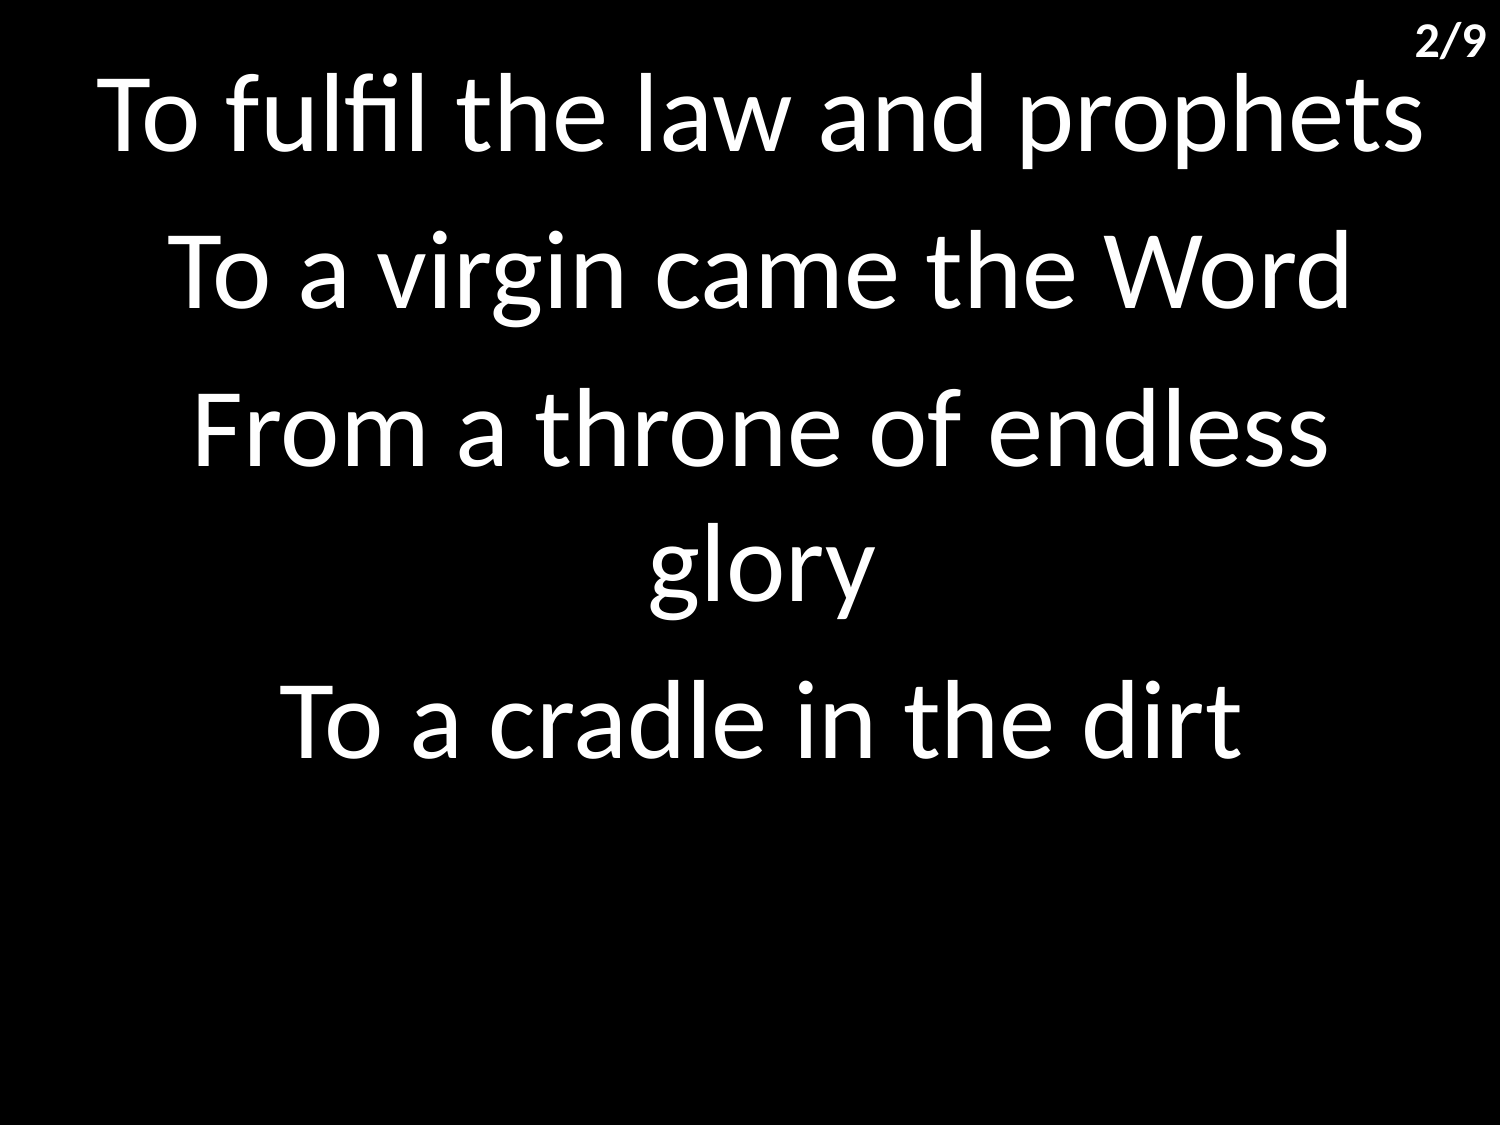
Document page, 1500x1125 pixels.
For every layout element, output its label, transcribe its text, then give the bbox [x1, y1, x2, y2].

text_box 2/9 [1399, 0, 1500, 75]
subtitle To fulfil the law and prophets To a virgin came the Word From a throne of endless glory To a cradle in the dirt [53, 30, 1471, 1094]
